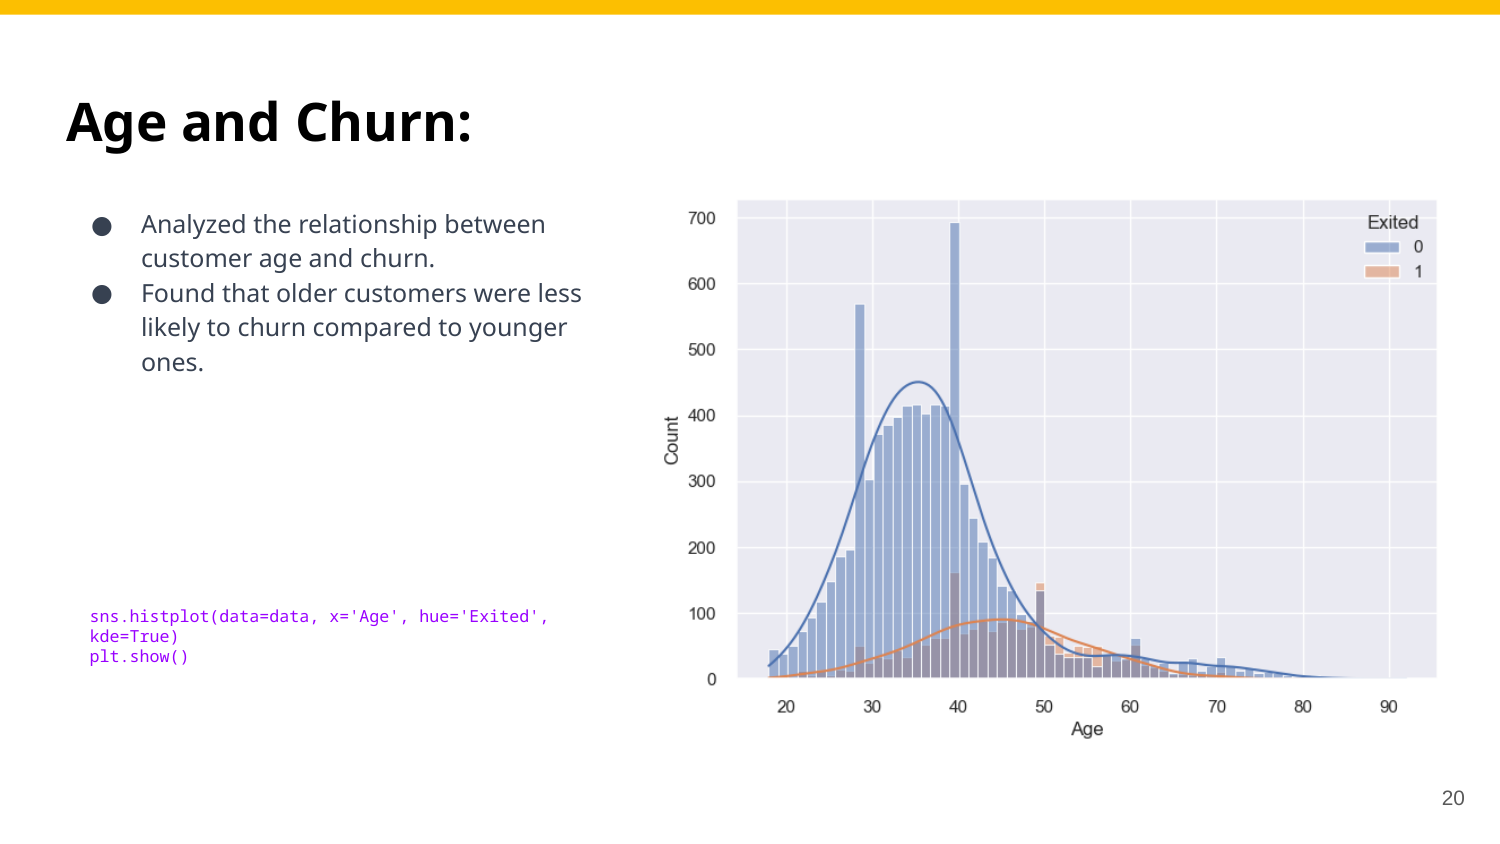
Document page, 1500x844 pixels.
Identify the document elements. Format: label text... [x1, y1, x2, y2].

text_box sns.histplot(data=data, x='Age', hue='Exited', kde=True) plt.show() [74, 591, 648, 682]
list Analyzed the relationship between customer age and churn. Found that older customers were less likely to churn compared to younger ones. [51, 189, 638, 750]
title Age and Churn: [51, 72, 1449, 167]
text_box [0, 0, 1500, 15]
picture [653, 188, 1450, 750]
slide_number ‹#› [1389, 764, 1480, 830]
